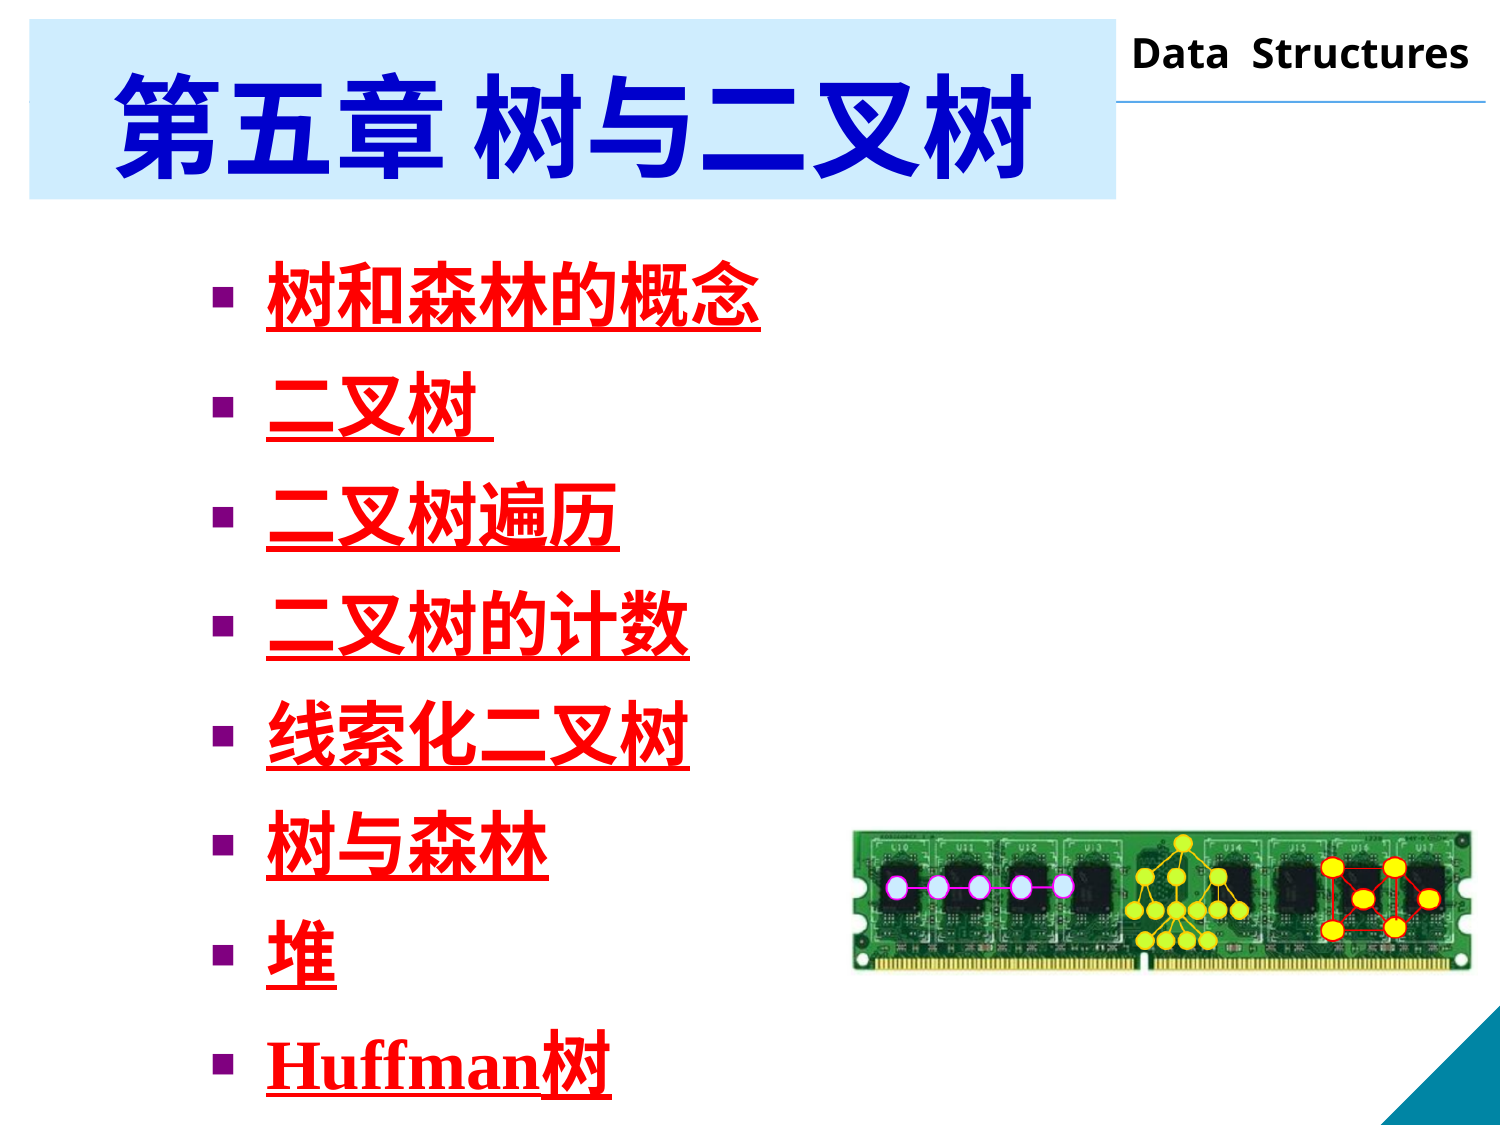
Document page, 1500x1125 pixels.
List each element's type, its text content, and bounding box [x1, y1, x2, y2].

title 第五章 树与二叉树 [29, 19, 1117, 200]
list 树和森林的概念 二叉树 二叉树遍历 二叉树的计数 线索化二叉树 树与森林 堆 Huffman树 [194, 243, 984, 1024]
picture [844, 822, 1484, 976]
